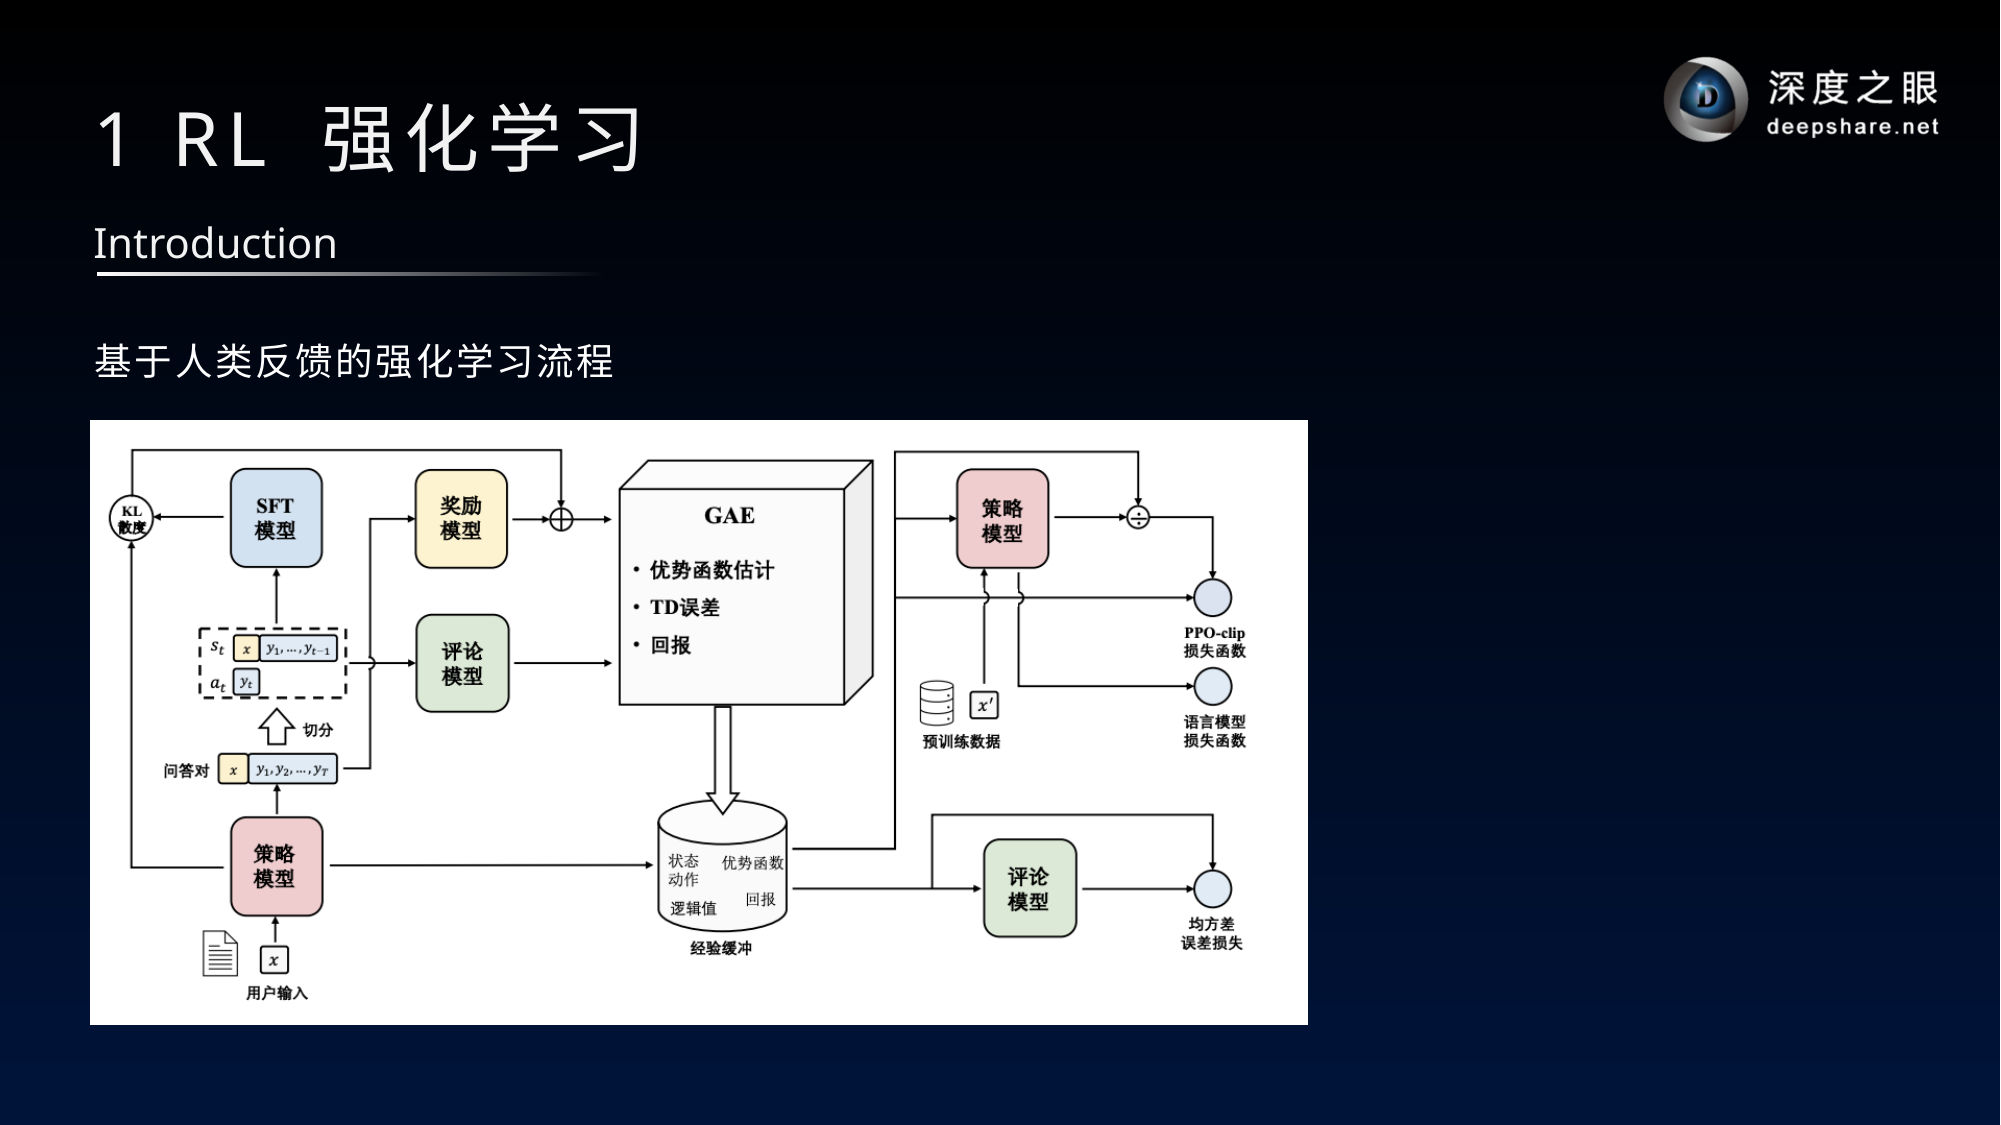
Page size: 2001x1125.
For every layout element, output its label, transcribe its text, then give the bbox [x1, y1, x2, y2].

list 基于人类反馈的强化学习流程 [80, 325, 1923, 533]
picture [1644, 37, 1945, 163]
title 1 RL 强化学习 [78, 94, 1192, 192]
picture [90, 420, 1308, 1025]
subtitle Introduction [78, 209, 813, 270]
